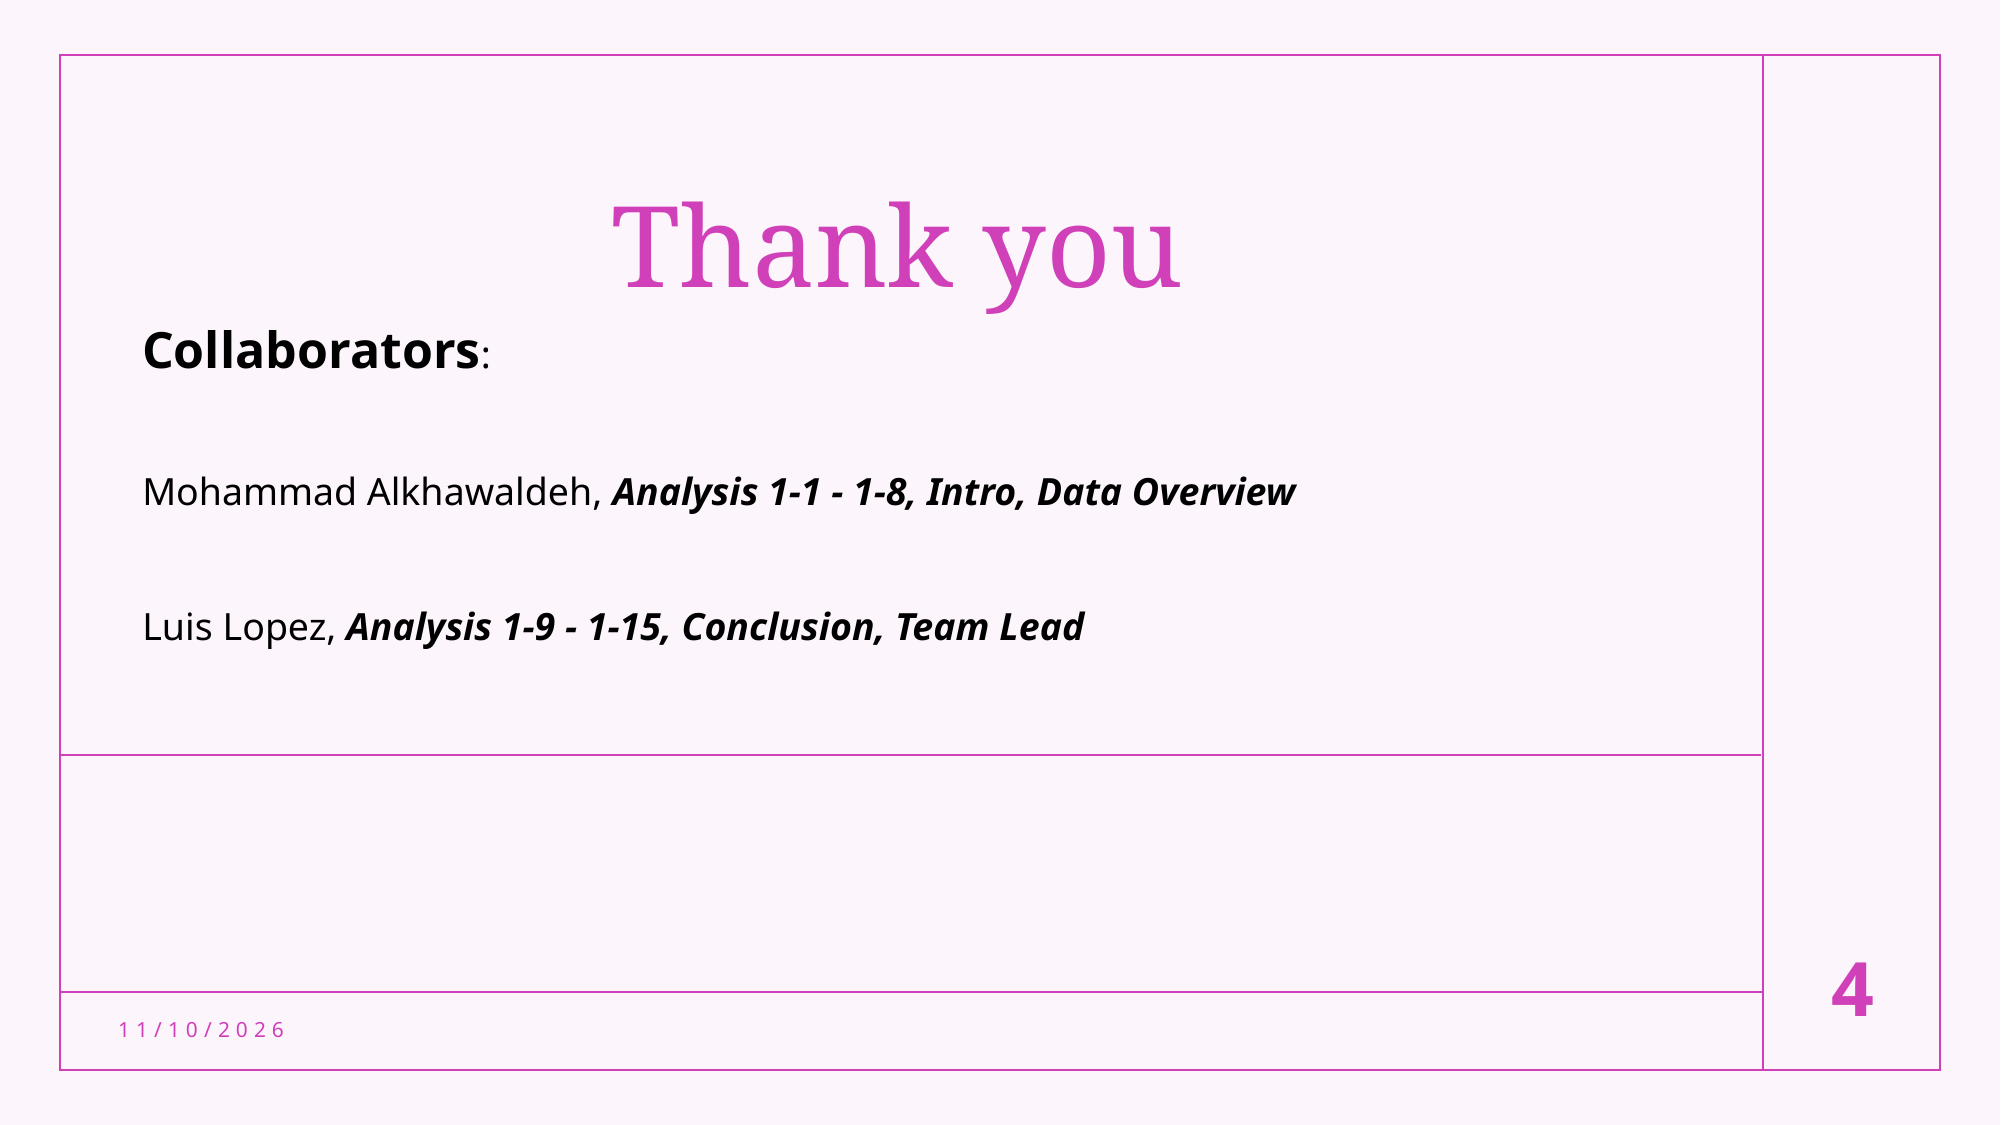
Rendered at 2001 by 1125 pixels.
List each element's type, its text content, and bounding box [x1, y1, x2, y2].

slide_number 4 [1775, 930, 1932, 1055]
text_box Collaborators: Mohammad Alkhawaldeh, Analysis 1-1 - 1-8, Intro, Data Overview Luis Lopez, Analysis 1-9 - 1-15, Conclusion, Team Lead [127, 310, 1311, 701]
title Thank you [204, 131, 1591, 320]
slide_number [103, 1007, 621, 1055]
